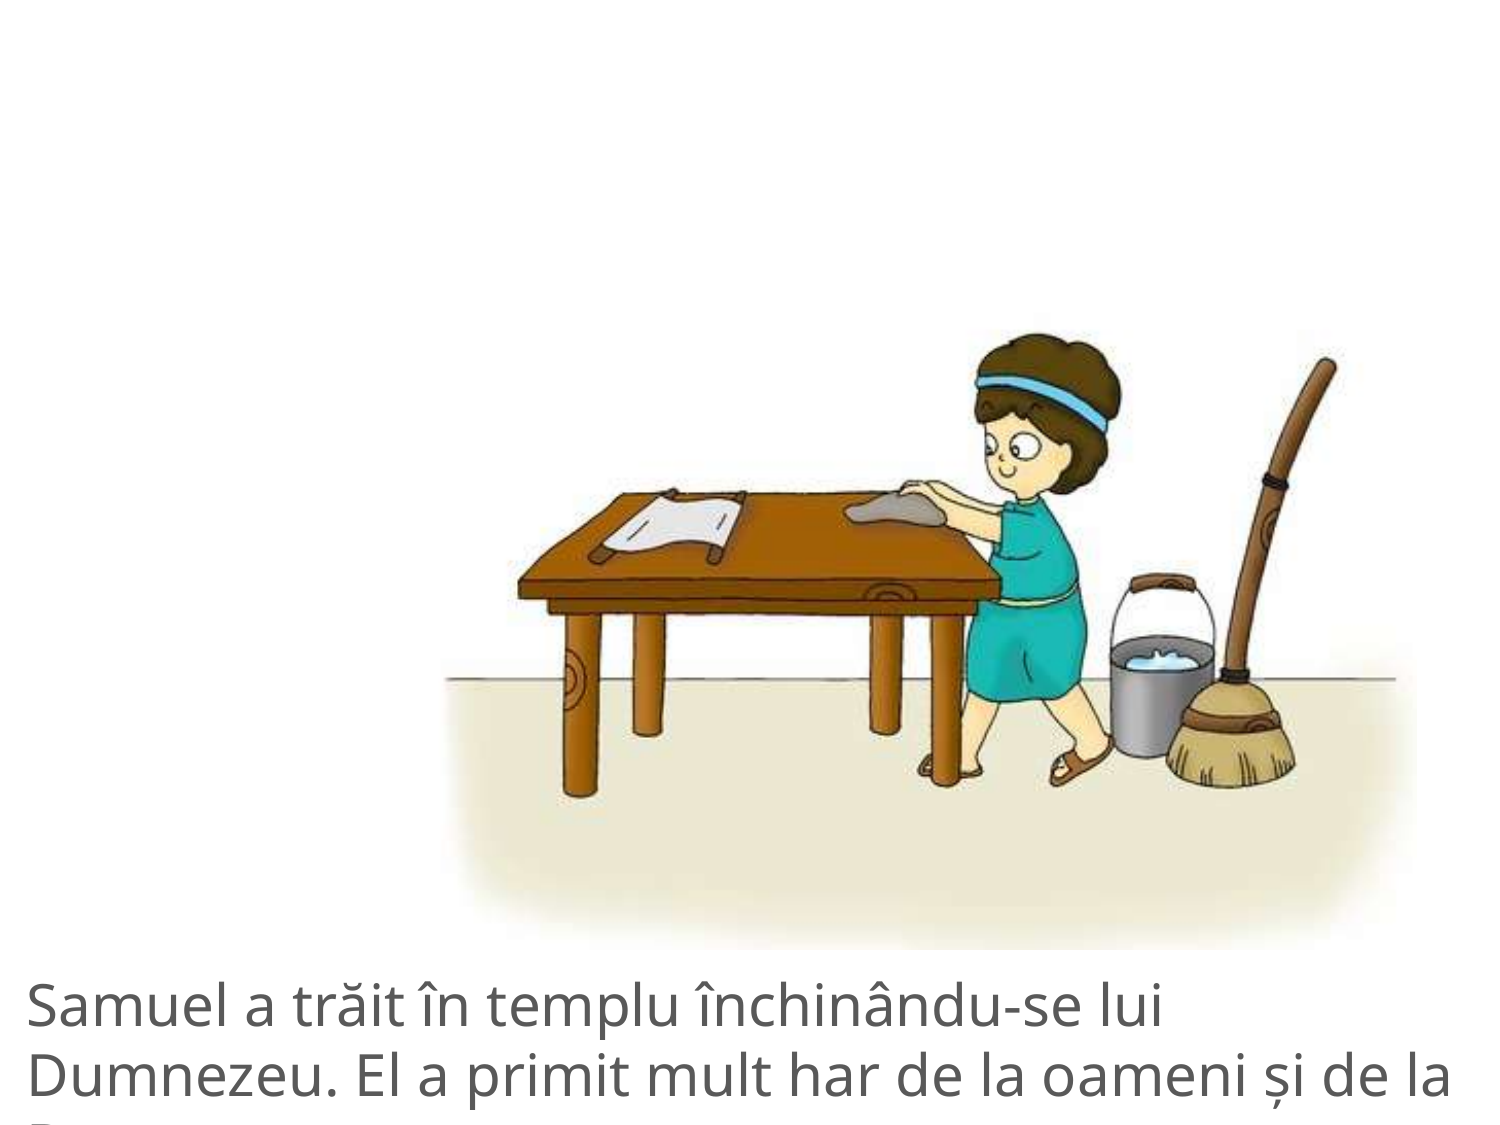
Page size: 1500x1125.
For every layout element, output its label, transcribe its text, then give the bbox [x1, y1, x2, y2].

text_box Samuel a trăit în templu închinându-se lui Dumnezeu. El a primit mult har de la oameni și de la Dumnezeu. [11, 961, 1498, 1125]
picture [80, 1, 1418, 950]
